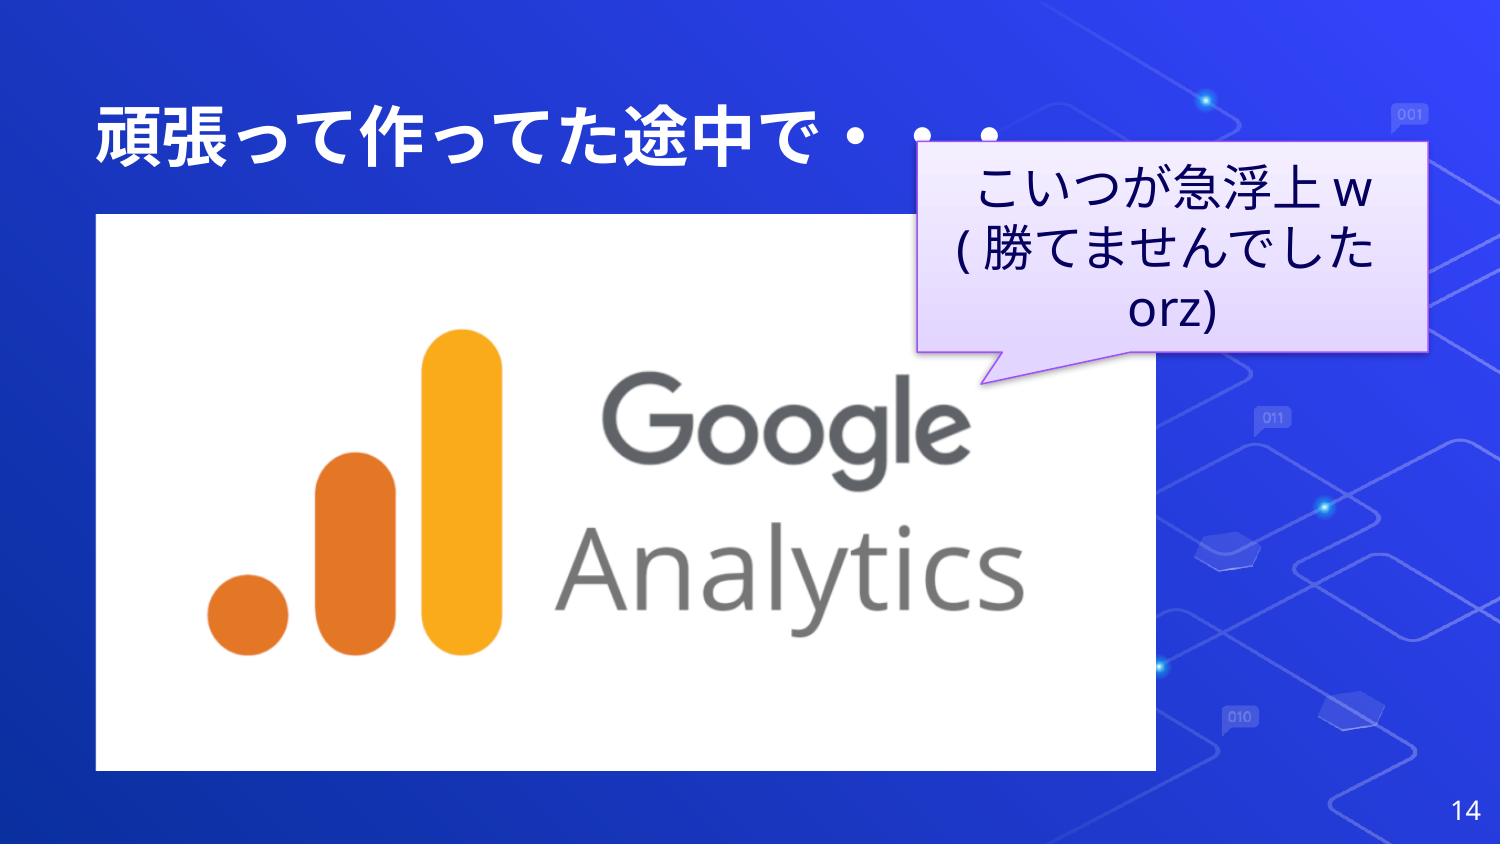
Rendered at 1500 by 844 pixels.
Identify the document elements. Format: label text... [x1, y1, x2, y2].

picture [0, 0, 1500, 844]
text_box こいつが急浮上w (勝てませんでしたorz) [916, 140, 1429, 354]
title 頑張って作ってた途中で・・・ [95, 33, 1082, 175]
slide_number 14 [1391, 779, 1482, 844]
